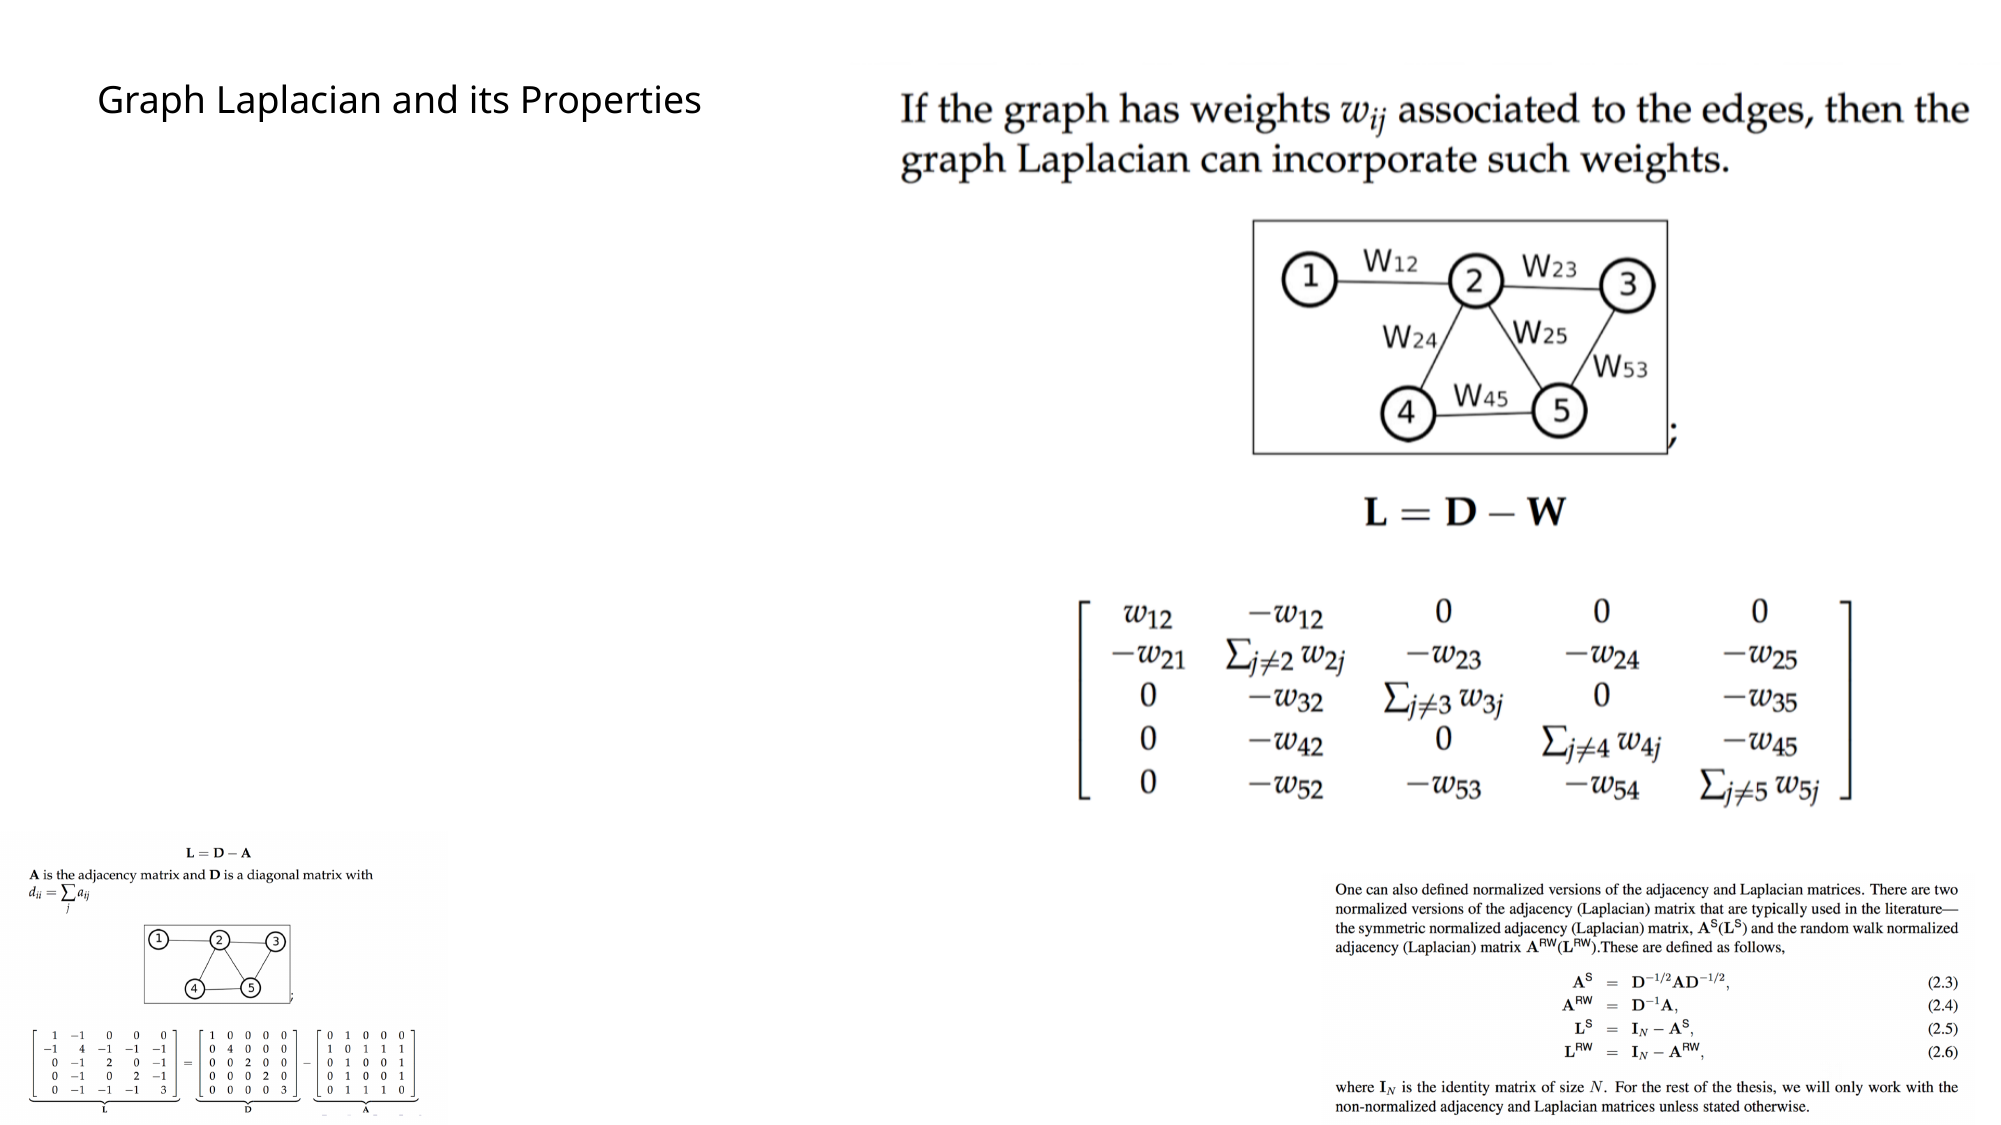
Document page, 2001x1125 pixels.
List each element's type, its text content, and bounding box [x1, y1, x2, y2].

text_box Graph Laplacian and its Properties [82, 68, 718, 128]
picture [1321, 873, 1975, 1125]
picture [844, 43, 2000, 853]
picture [0, 831, 448, 1125]
